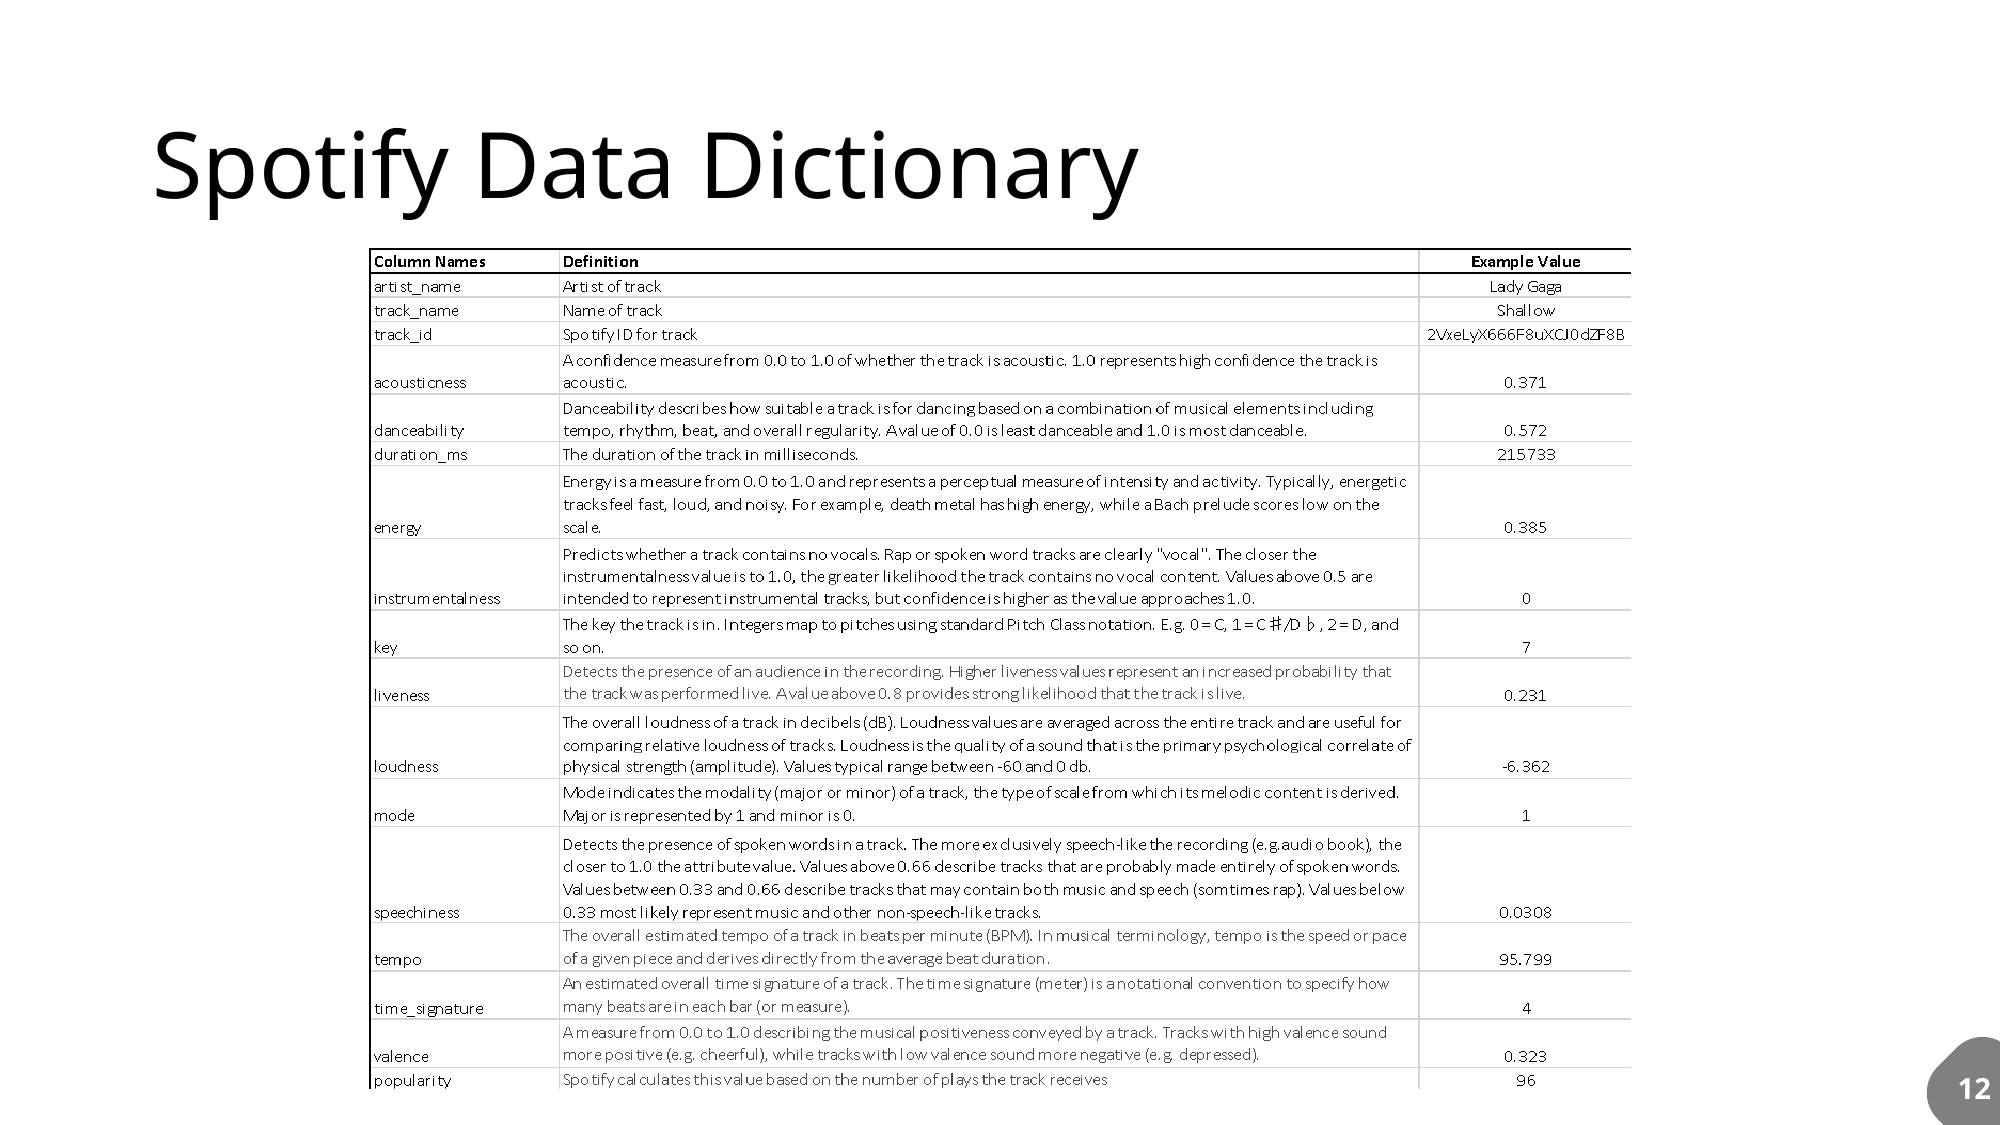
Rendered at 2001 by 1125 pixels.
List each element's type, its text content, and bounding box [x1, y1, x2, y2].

text_box [1925, 1035, 2000, 1125]
title Spotify Data Dictionary [137, 59, 1863, 278]
picture [369, 248, 1631, 1089]
text_box 12 [1942, 1063, 2000, 1113]
